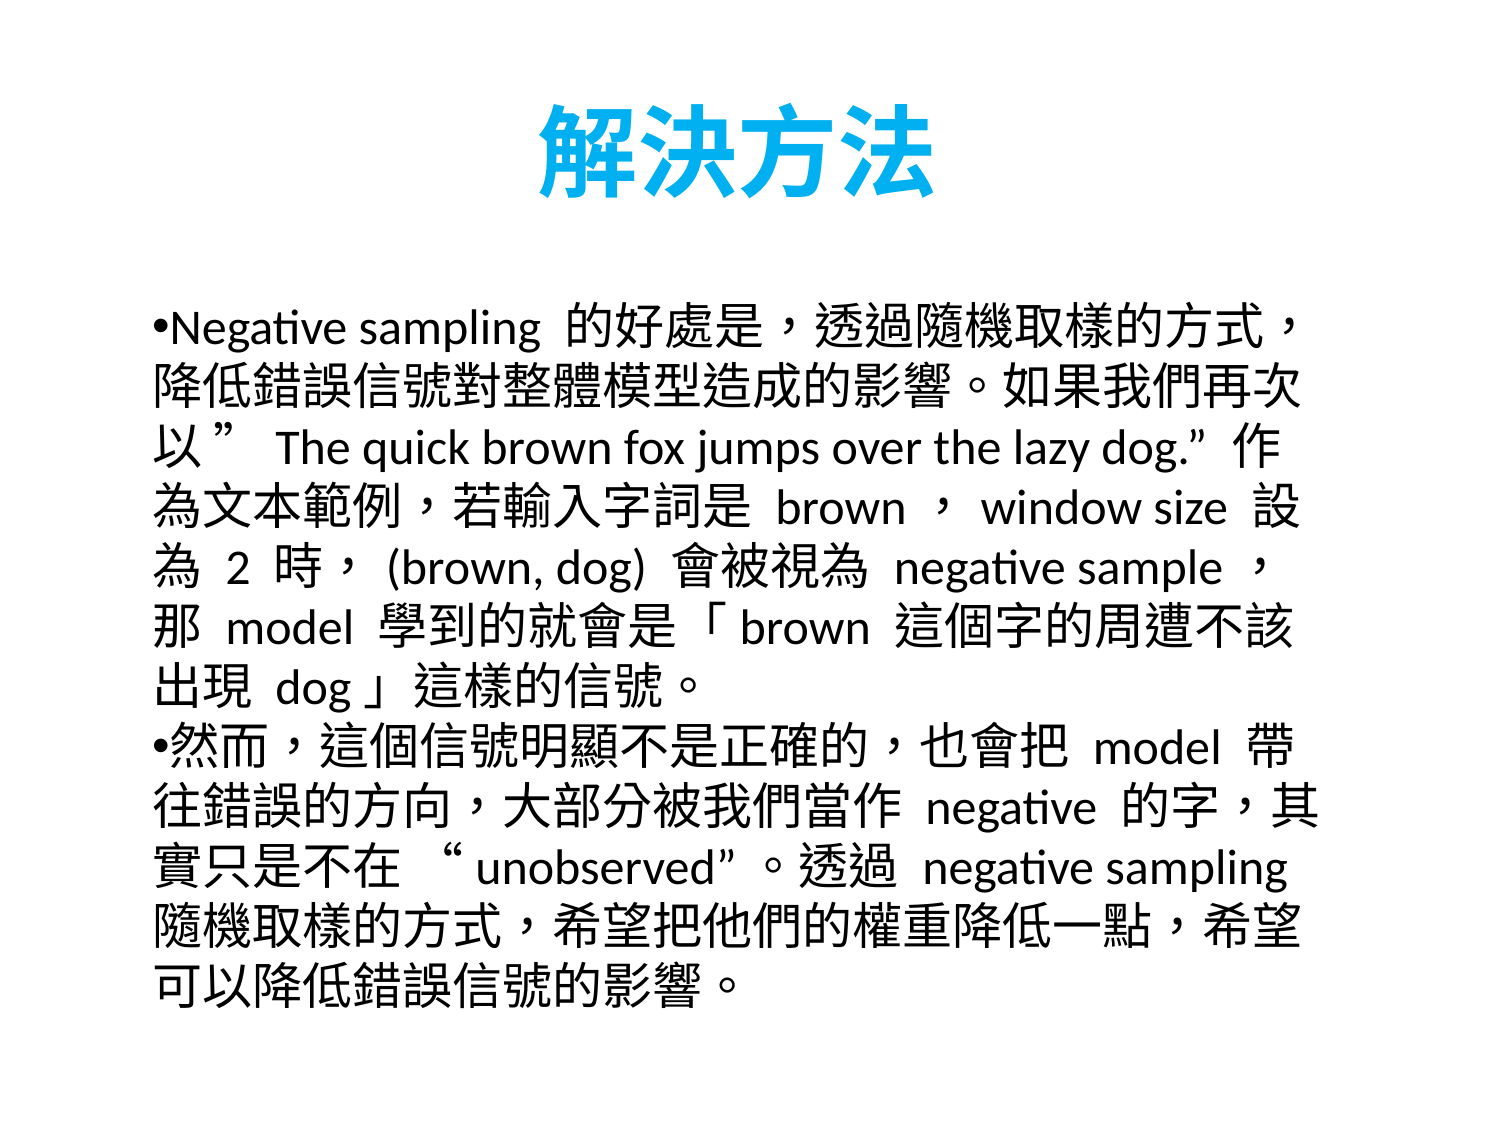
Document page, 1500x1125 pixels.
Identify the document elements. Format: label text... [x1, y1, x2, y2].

text_box Negative sampling 的好處是，透過隨機取樣的方式，降低錯誤信號對整體模型造成的影響。如果我們再次以 ”The quick brown fox jumps over the lazy dog.” 作為文本範例，若輸入字詞是 brown，window size 設為 2 時，(brown, dog) 會被視為 negative sample，那 model 學到的就會是「brown 這個字的周遭不該出現 dog」這樣的信號。 然而，這個信號明顯不是正確的，也會把 model 帶往錯誤的方向，大部分被我們當作 negative 的字，其實只是不在 “unobserved”。透過 negative sampling 隨機取樣的方式，希望把他們的權重降低一點，希望可以降低錯誤信號的影響。 [137, 287, 1338, 1023]
text_box 解決方法 [125, 62, 1350, 225]
